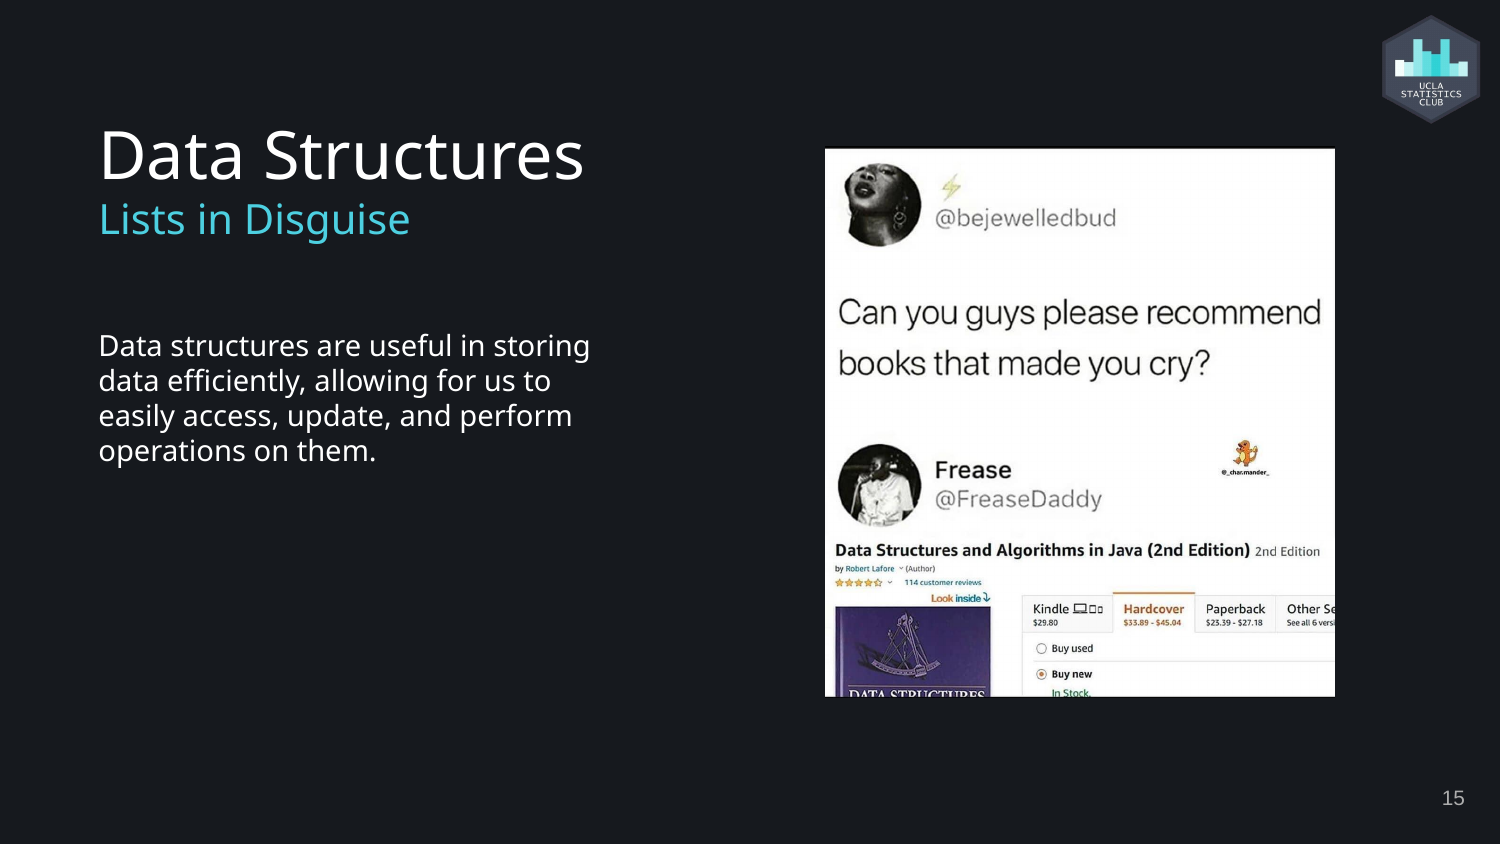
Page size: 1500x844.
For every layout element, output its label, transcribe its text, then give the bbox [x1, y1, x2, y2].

picture [1374, 12, 1488, 126]
text_box Lists in Disguise [98, 193, 687, 254]
picture [825, 146, 1335, 698]
text_box Data structures are useful in storing data efficiently, allowing for us to easily access, update, and perform operations on them. [98, 327, 618, 816]
slide_number ‹#› [1389, 764, 1480, 830]
text_box Data Structures [98, 112, 796, 194]
